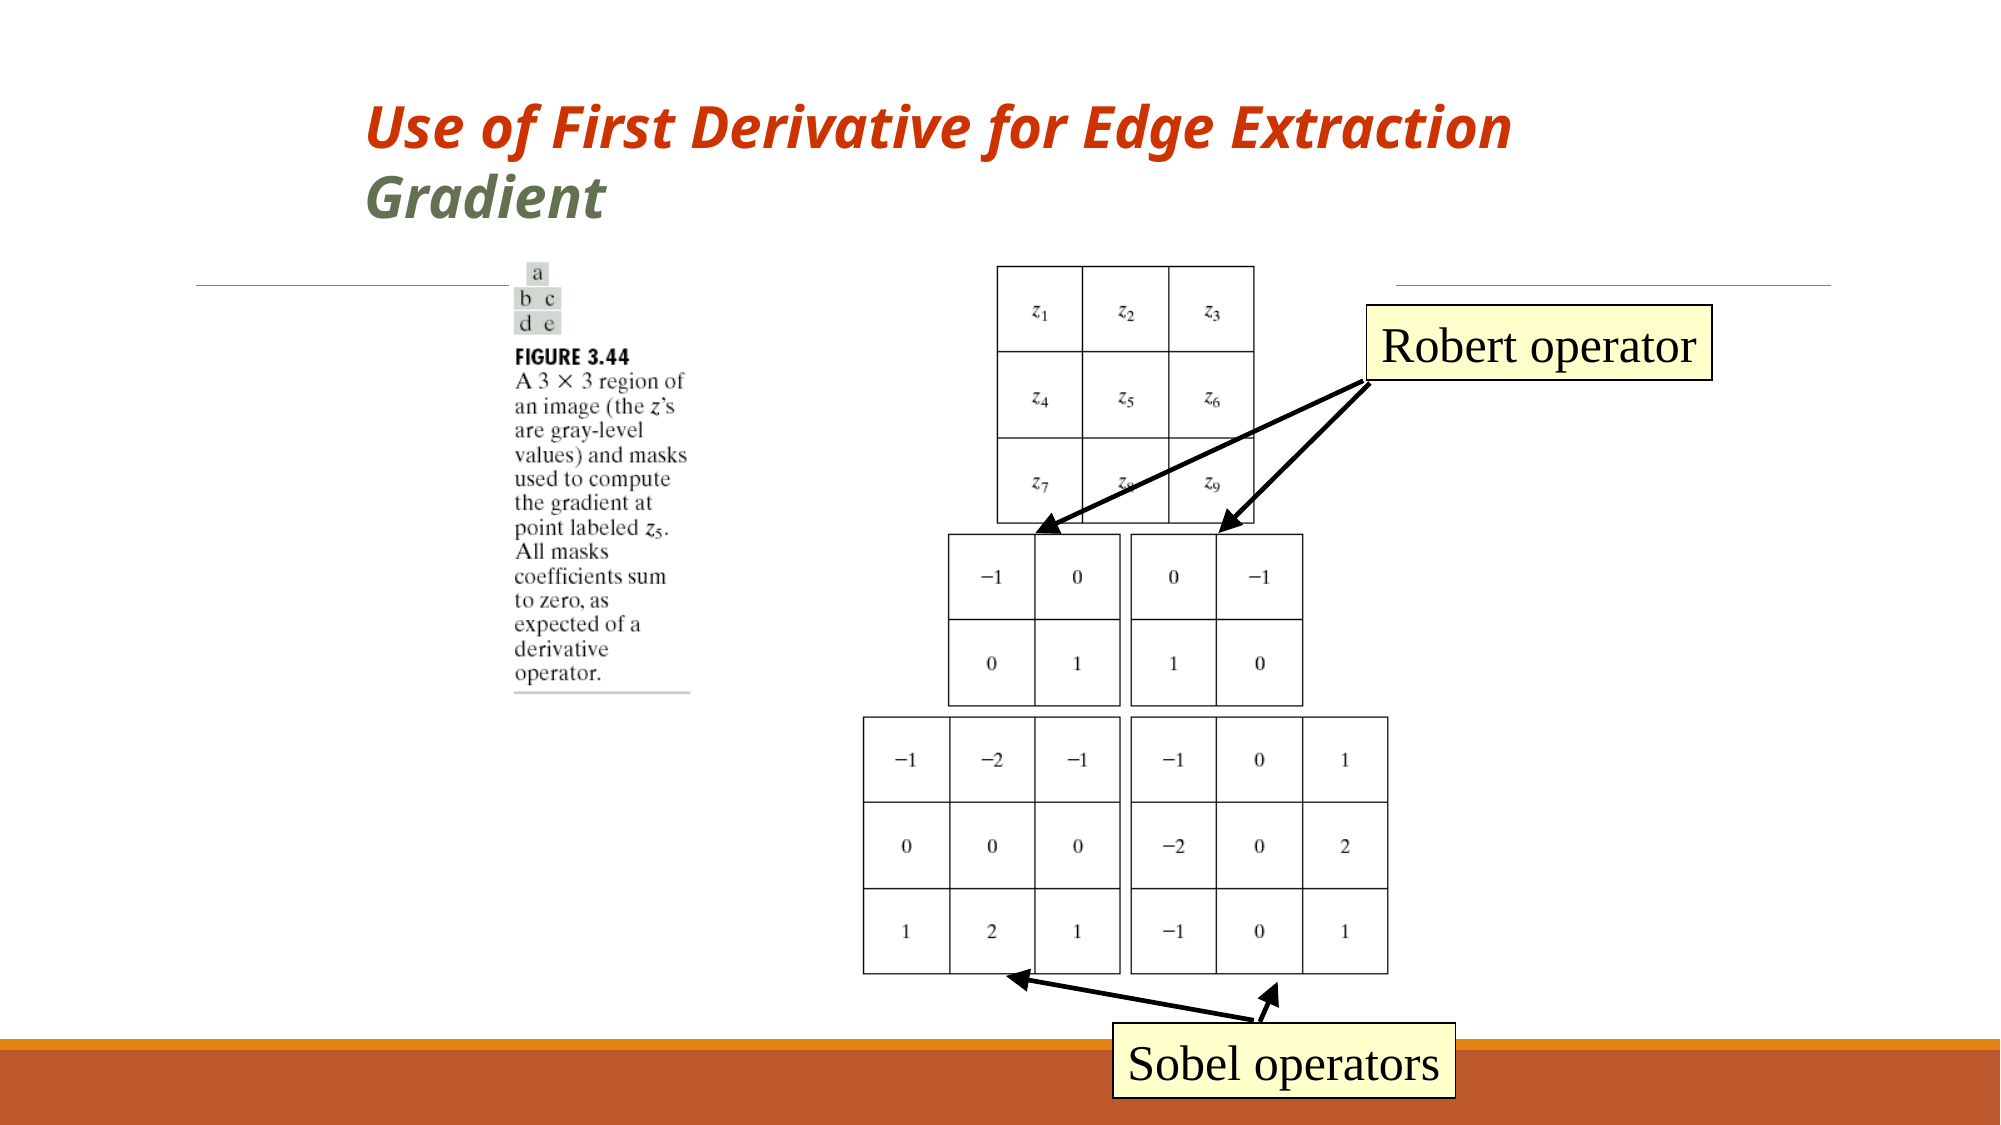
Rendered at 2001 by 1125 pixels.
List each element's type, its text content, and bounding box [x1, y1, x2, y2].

text_box Robert operator [1404, 305, 1712, 380]
text_box Sobel operators [1112, 1023, 1456, 1098]
text_box Use of First Derivative for Edge Extraction Gradient [349, 50, 1674, 238]
picture [509, 251, 1397, 983]
text_box [1259, 989, 1279, 1022]
